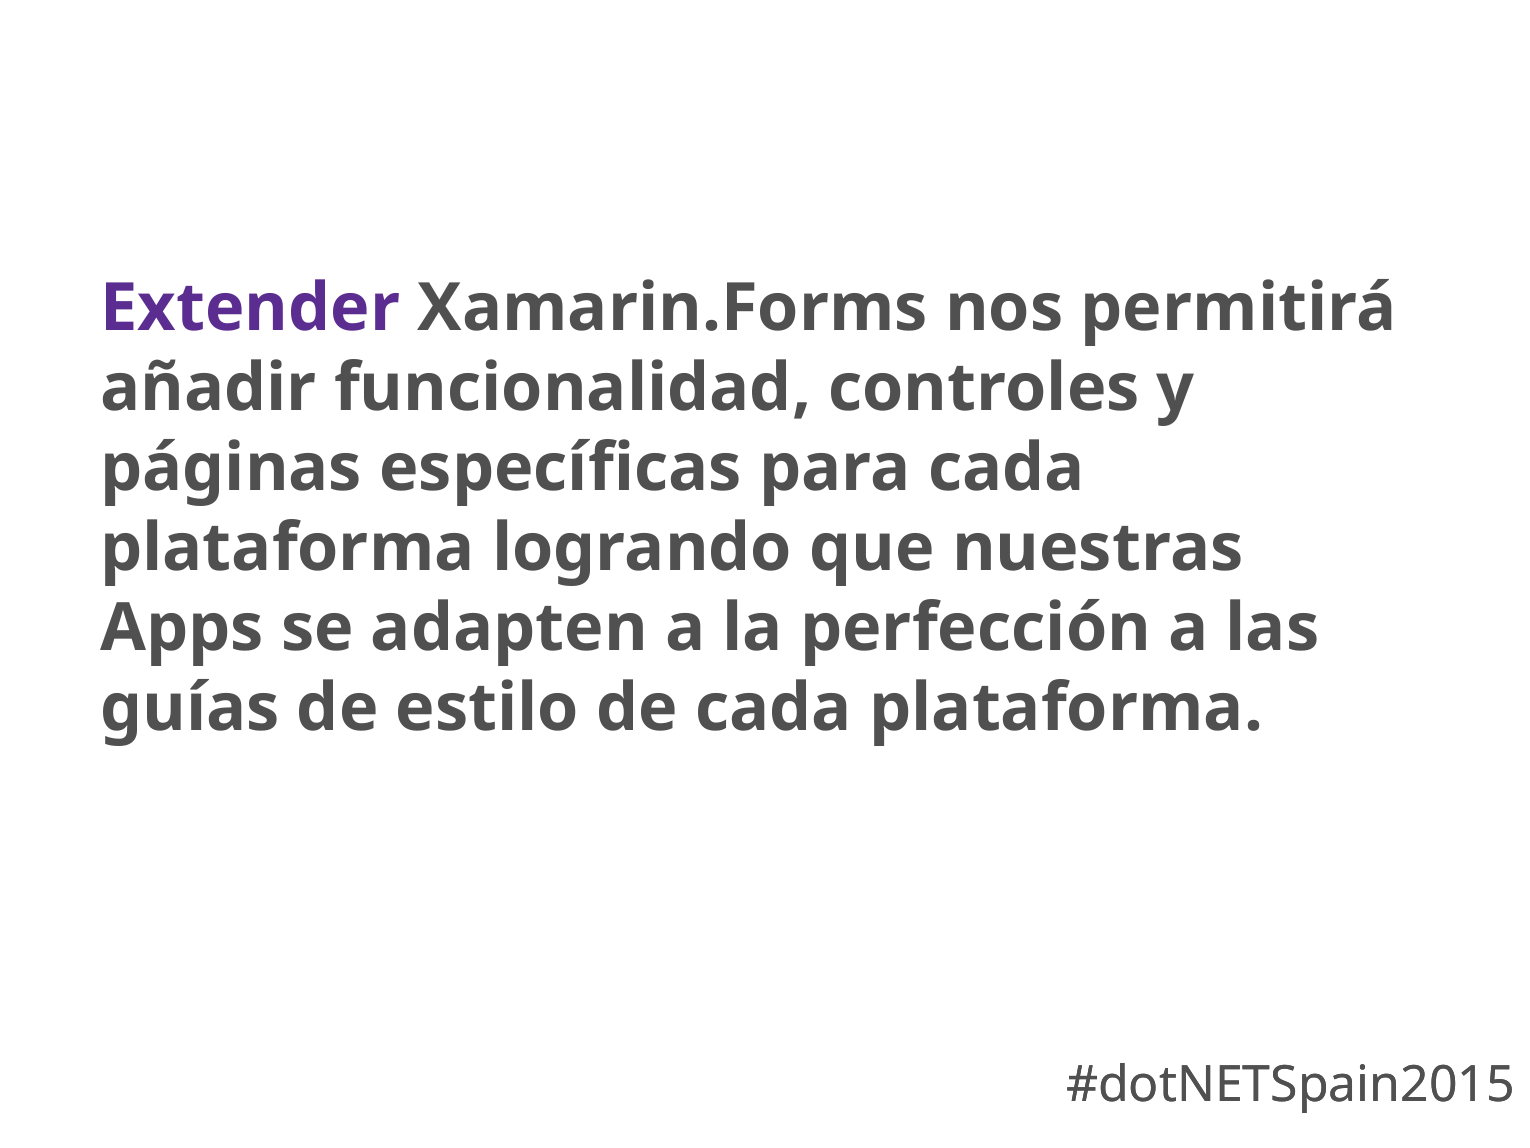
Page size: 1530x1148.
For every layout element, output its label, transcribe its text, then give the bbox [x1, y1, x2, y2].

text_box Extender Xamarin.Forms nos permitirá añadir funcionalidad, controles y páginas específicas para cada plataforma logrando que nuestras Apps se adapten a la perfección a las guías de estilo de cada plataforma. [85, 257, 1433, 751]
